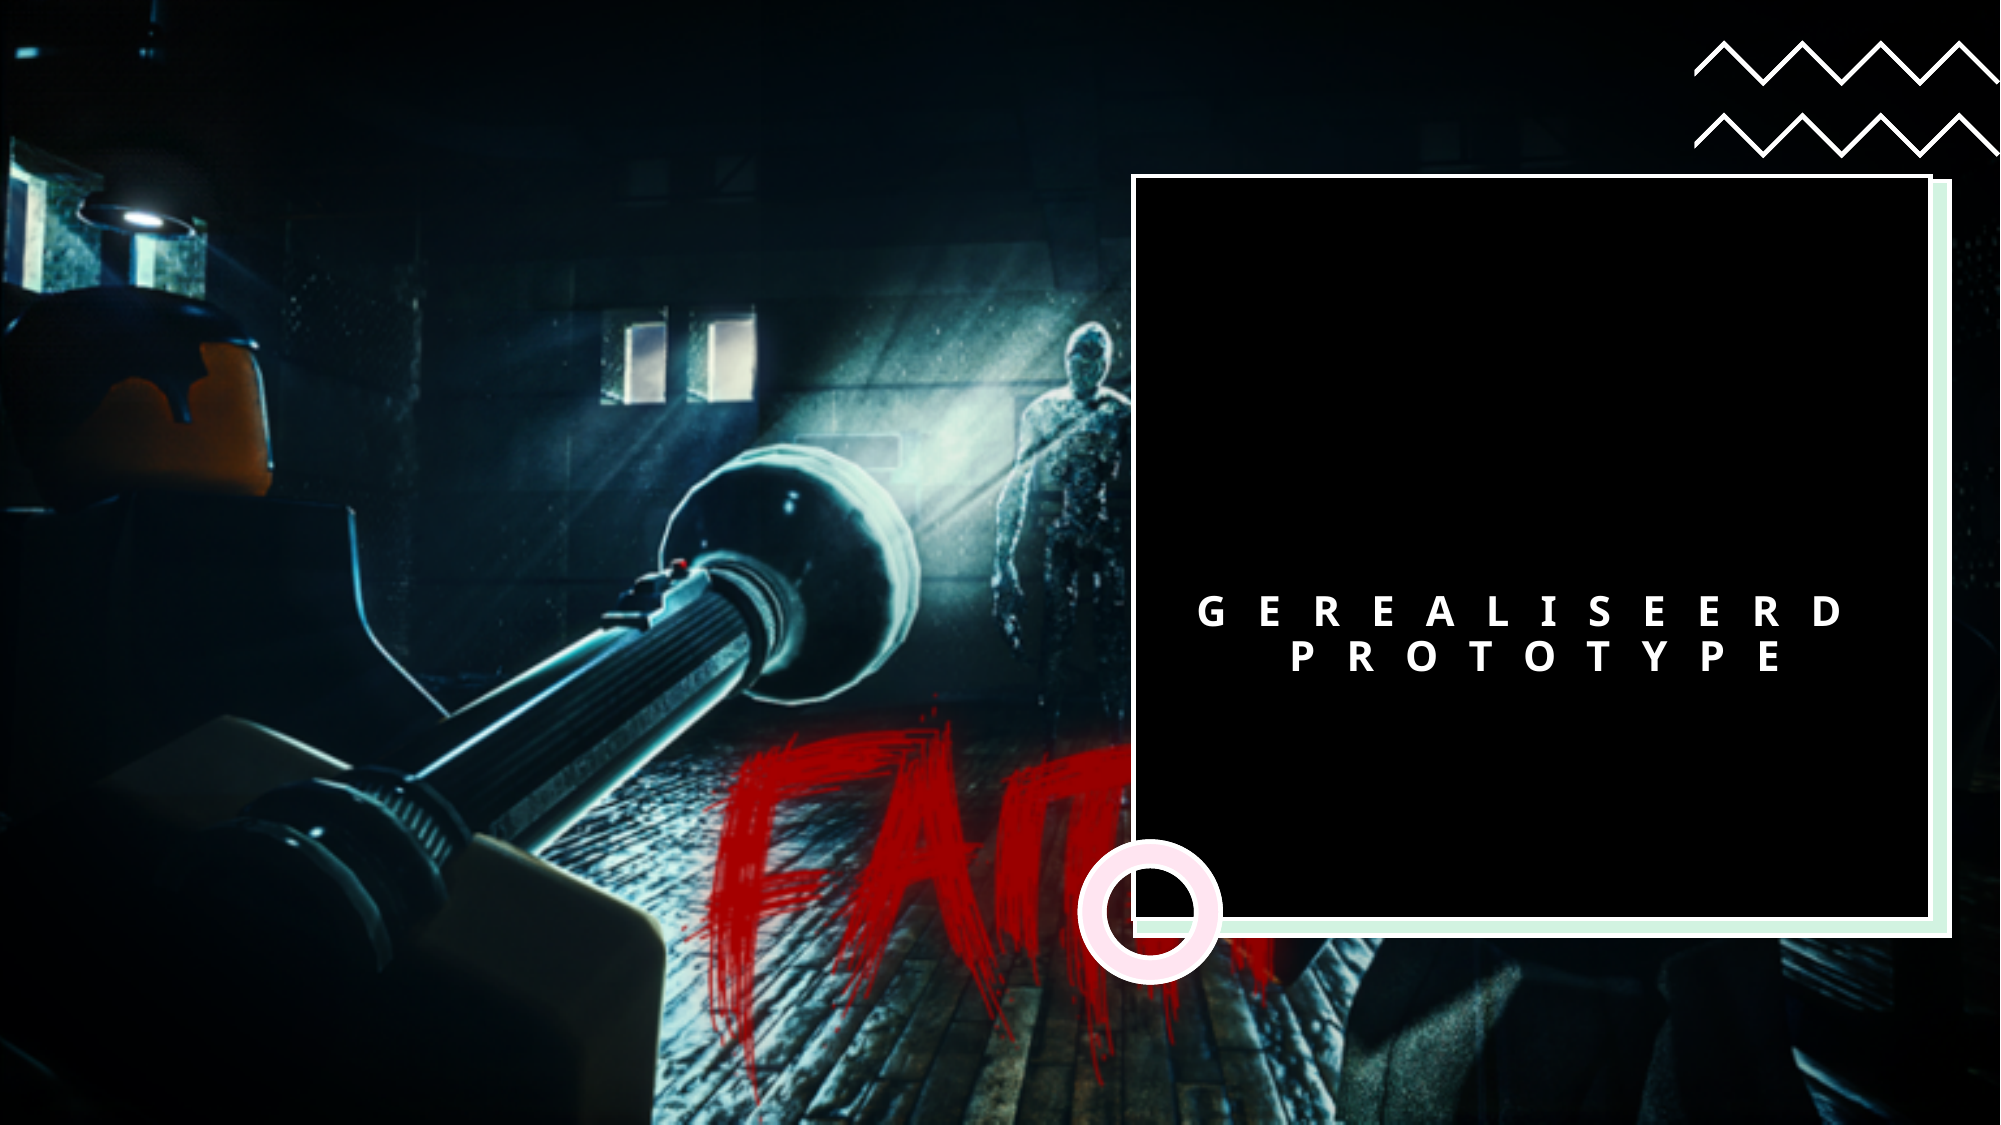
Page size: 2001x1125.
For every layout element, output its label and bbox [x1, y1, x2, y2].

text_box [1135, 180, 1950, 936]
list [0, 0, 2000, 1125]
